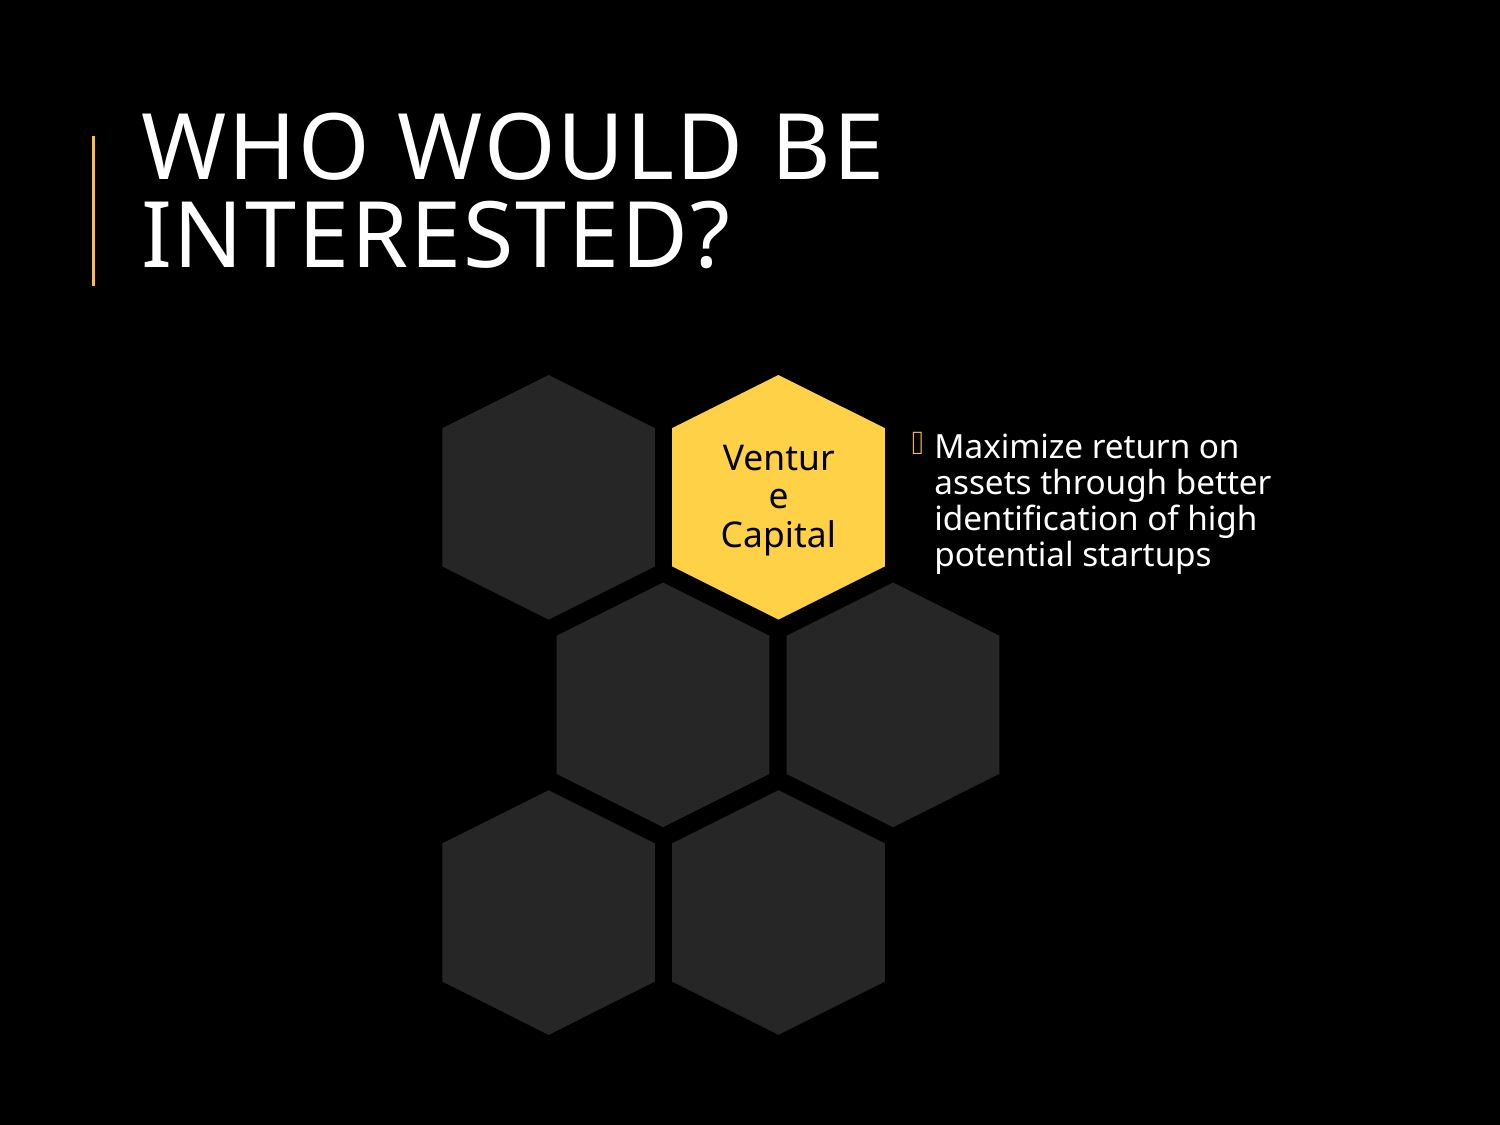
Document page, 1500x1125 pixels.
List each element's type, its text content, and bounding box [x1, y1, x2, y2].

title Who would be interested? [126, 96, 1322, 342]
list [125, 374, 1323, 1036]
